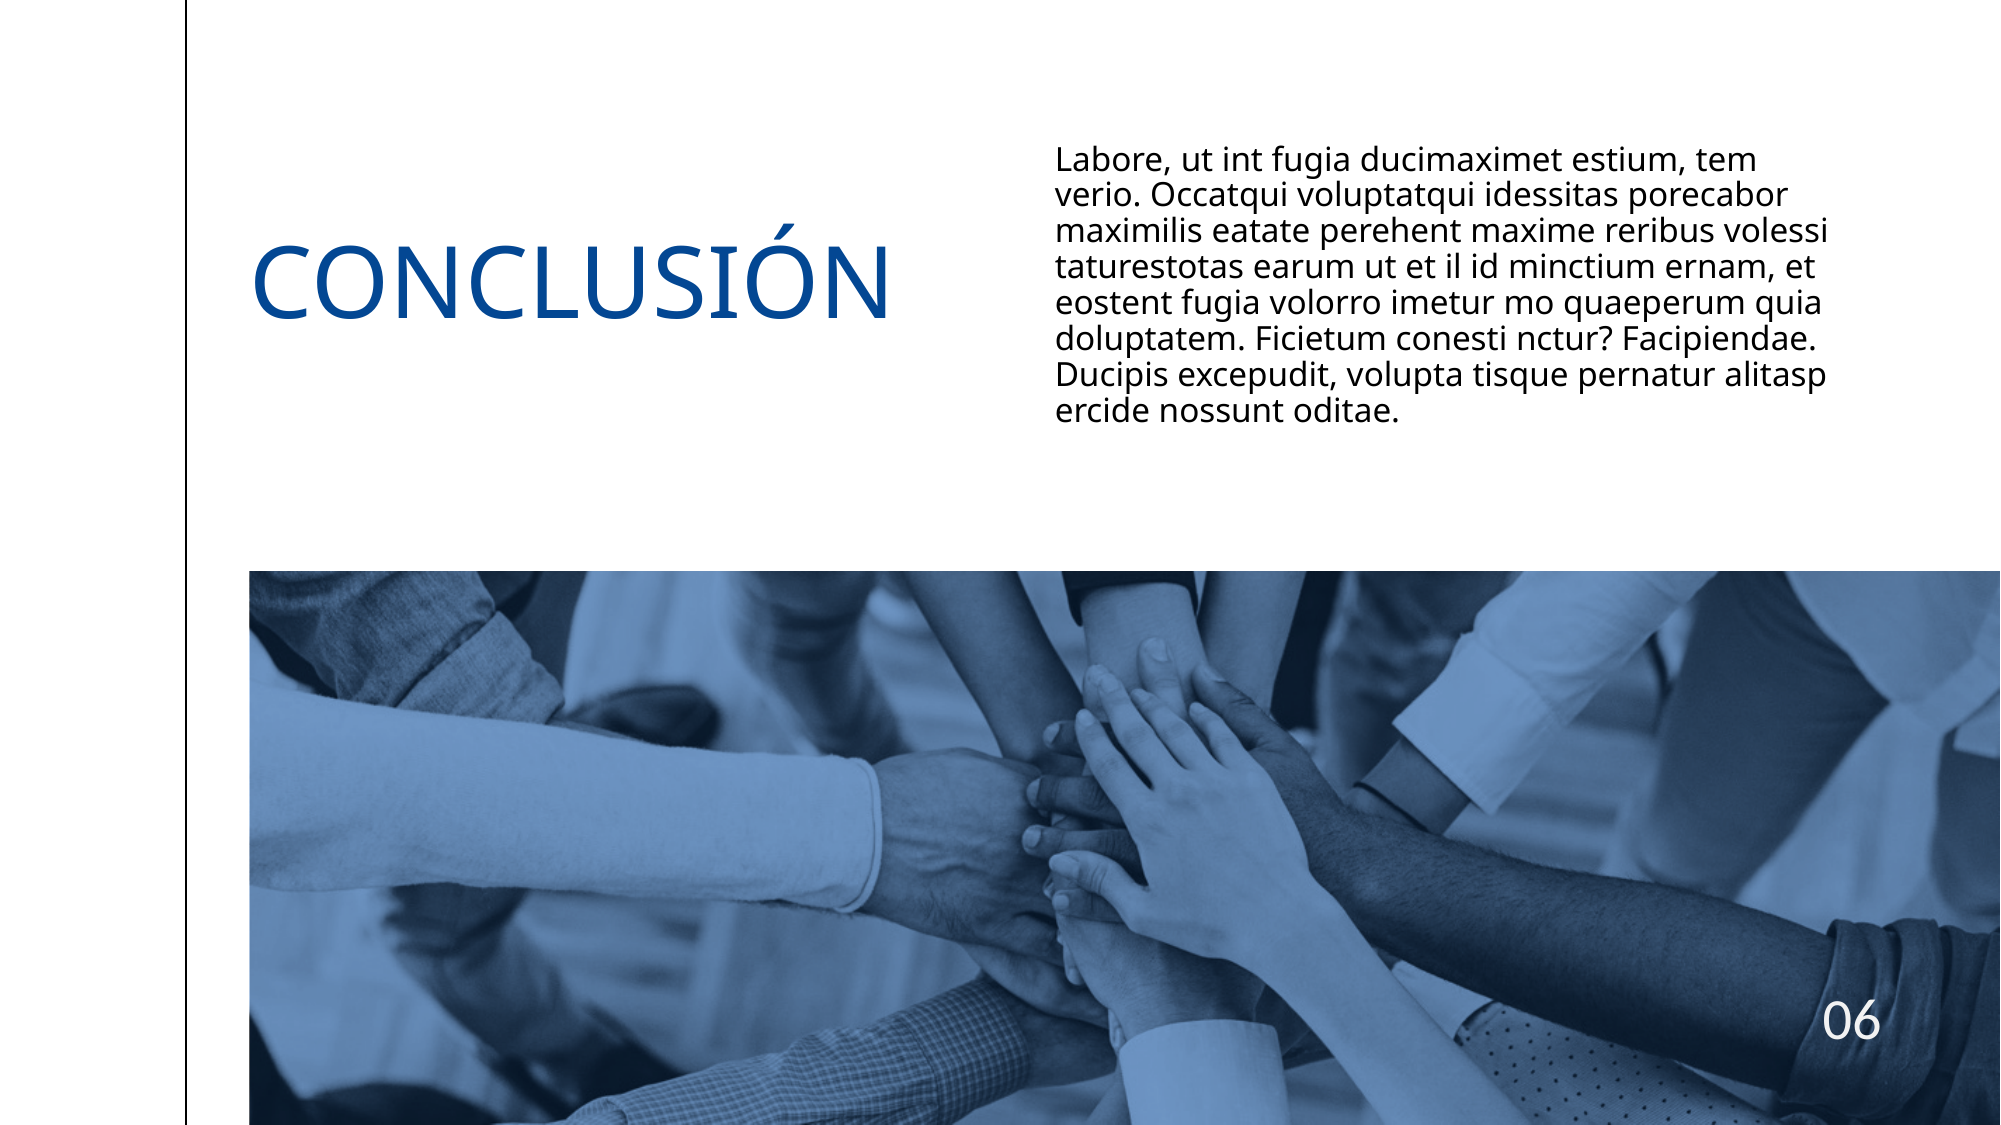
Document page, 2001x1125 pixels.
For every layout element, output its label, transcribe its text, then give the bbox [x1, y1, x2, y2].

picture [249, 571, 2000, 1125]
title CONCLUSIÓN [249, 55, 936, 517]
list Labore, ut int fugia ducimaximet estium, tem verio. Occatqui voluptatqui idessitas porecabor maximilis eatate perehent maxime reribus volessi taturestotas earum ut et il id minctium ernam, et eostent fugia volorro imetur mo quaeperum quia doluptatem. Ficietum conesti nctur? Facipiendae. Ducipis excepudit, volupta tisque pernatur alitasp ercide nossunt oditae. [1039, 55, 1863, 517]
